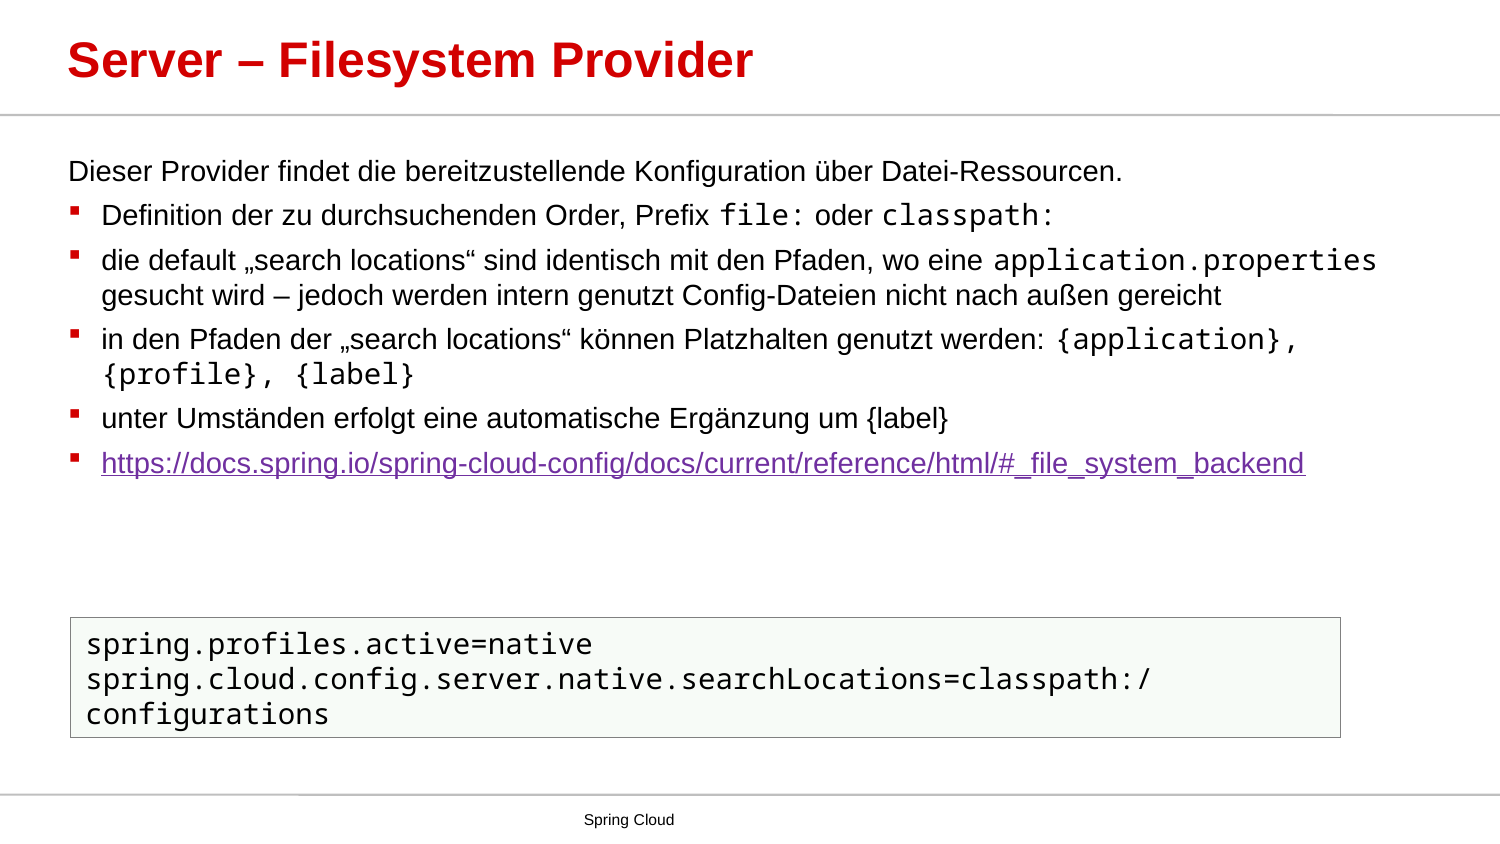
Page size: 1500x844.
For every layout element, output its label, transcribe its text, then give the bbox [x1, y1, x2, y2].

list Dieser Provider findet die bereitzustellende Konfiguration über Datei-Ressourcen. Definition der zu durchsuchenden Order, Prefix file: oder classpath: die default „search locations“ sind identisch mit den Pfaden, wo eine application.properties gesucht wird – jedoch werden intern genutzt Config-Dateien nicht nach außen gereicht in den Pfaden der „search locations“ können Platzhalten genutzt werden: {application}, {profile}, {label} unter Umständen erfolgt eine automatische Ergänzung um {label} https://docs.spring.io/spring-cloud-config/docs/current/reference/html/#_file_system_backend [53, 144, 1447, 528]
title Server – Filesystem Provider [53, 0, 1058, 115]
text_box spring.profiles.active=native spring.cloud.config.server.native.searchLocations=classpath:/configurations [70, 617, 1341, 738]
slide_number Spring Cloud [583, 794, 1260, 844]
